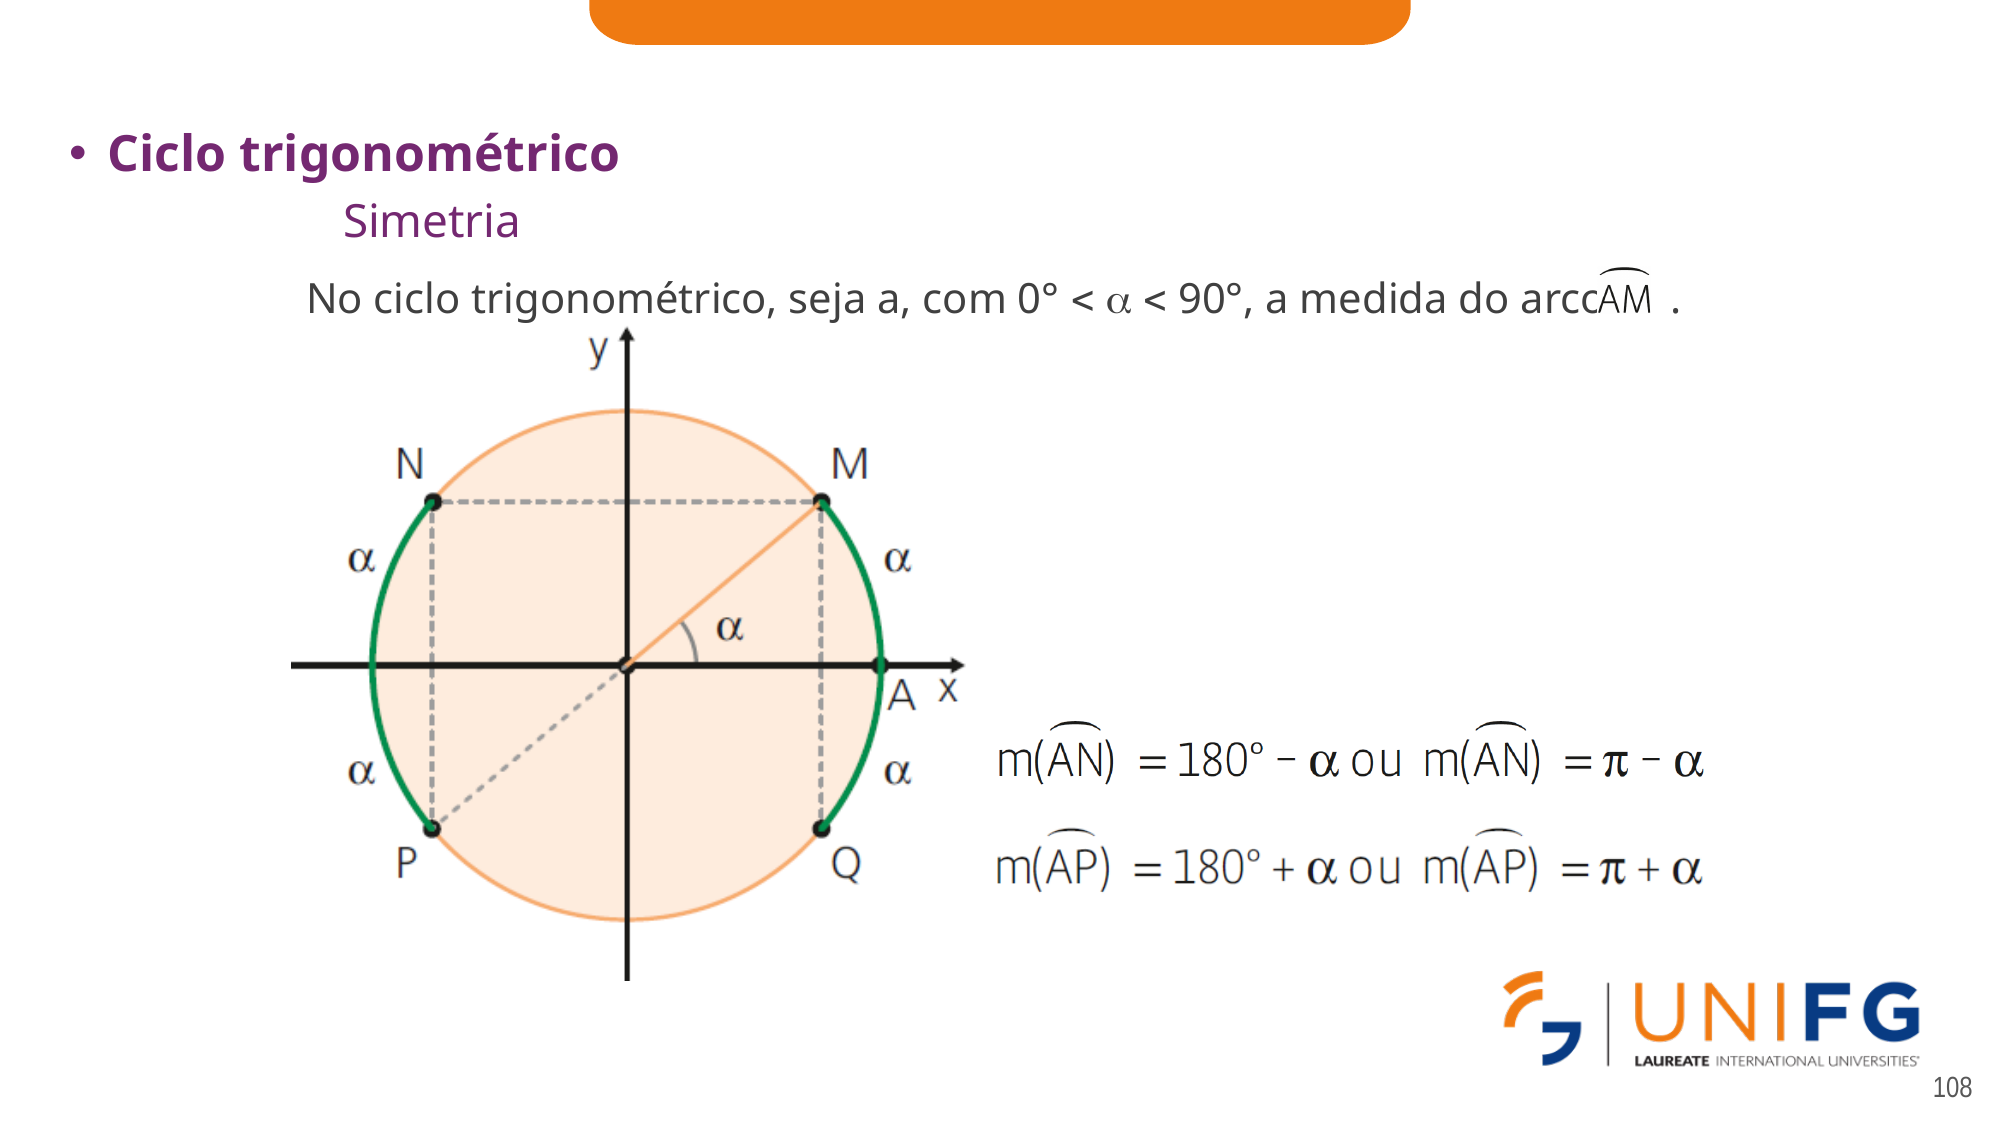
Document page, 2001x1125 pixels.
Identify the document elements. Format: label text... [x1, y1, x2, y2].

picture [990, 824, 1706, 898]
picture [291, 331, 971, 982]
picture [1494, 1019, 1928, 1074]
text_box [291, 264, 1709, 331]
picture [997, 717, 1707, 791]
text_box Simetria [328, 184, 1483, 255]
list Ciclo trigonométrico [55, 120, 1945, 1019]
